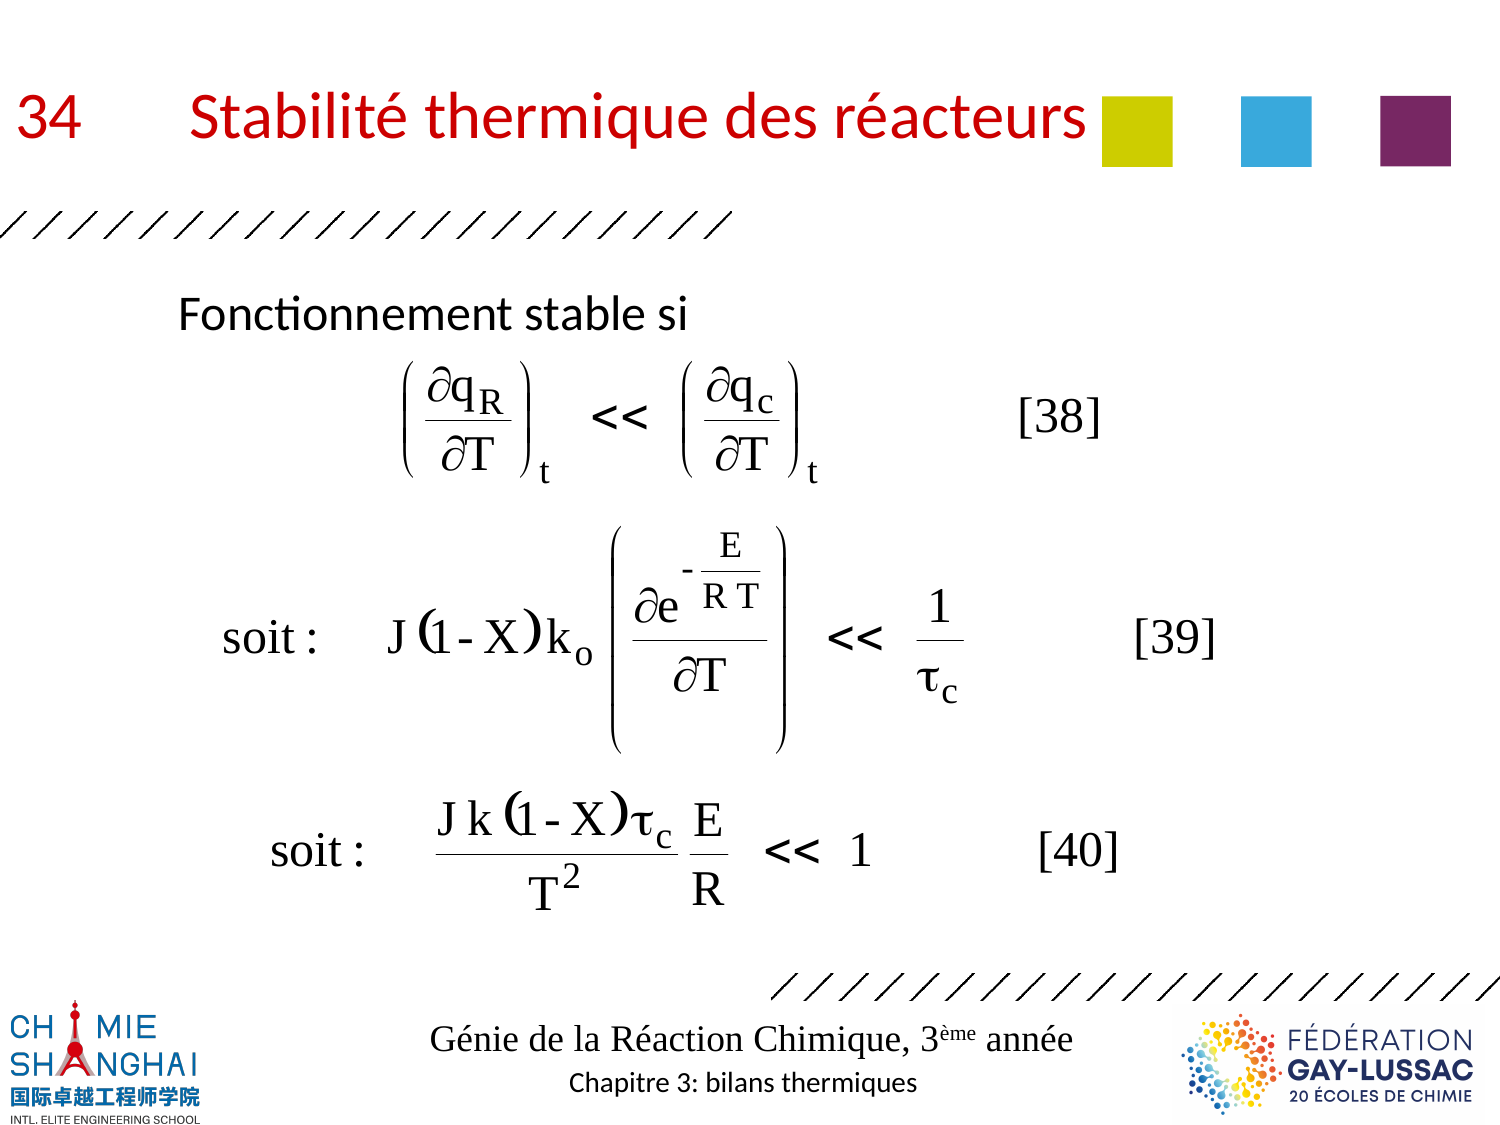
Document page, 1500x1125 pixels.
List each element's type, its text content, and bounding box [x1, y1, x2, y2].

text_box 34 Stabilité thermique des réacteurs [0, 18, 1280, 206]
picture [0, 211, 732, 239]
picture [1172, 1004, 1485, 1125]
picture [11, 1000, 200, 1124]
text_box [220, 521, 1218, 760]
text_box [268, 791, 1122, 917]
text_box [397, 355, 1103, 489]
text_box Fonctionnement stable si [163, 258, 716, 348]
picture [771, 973, 1500, 1001]
